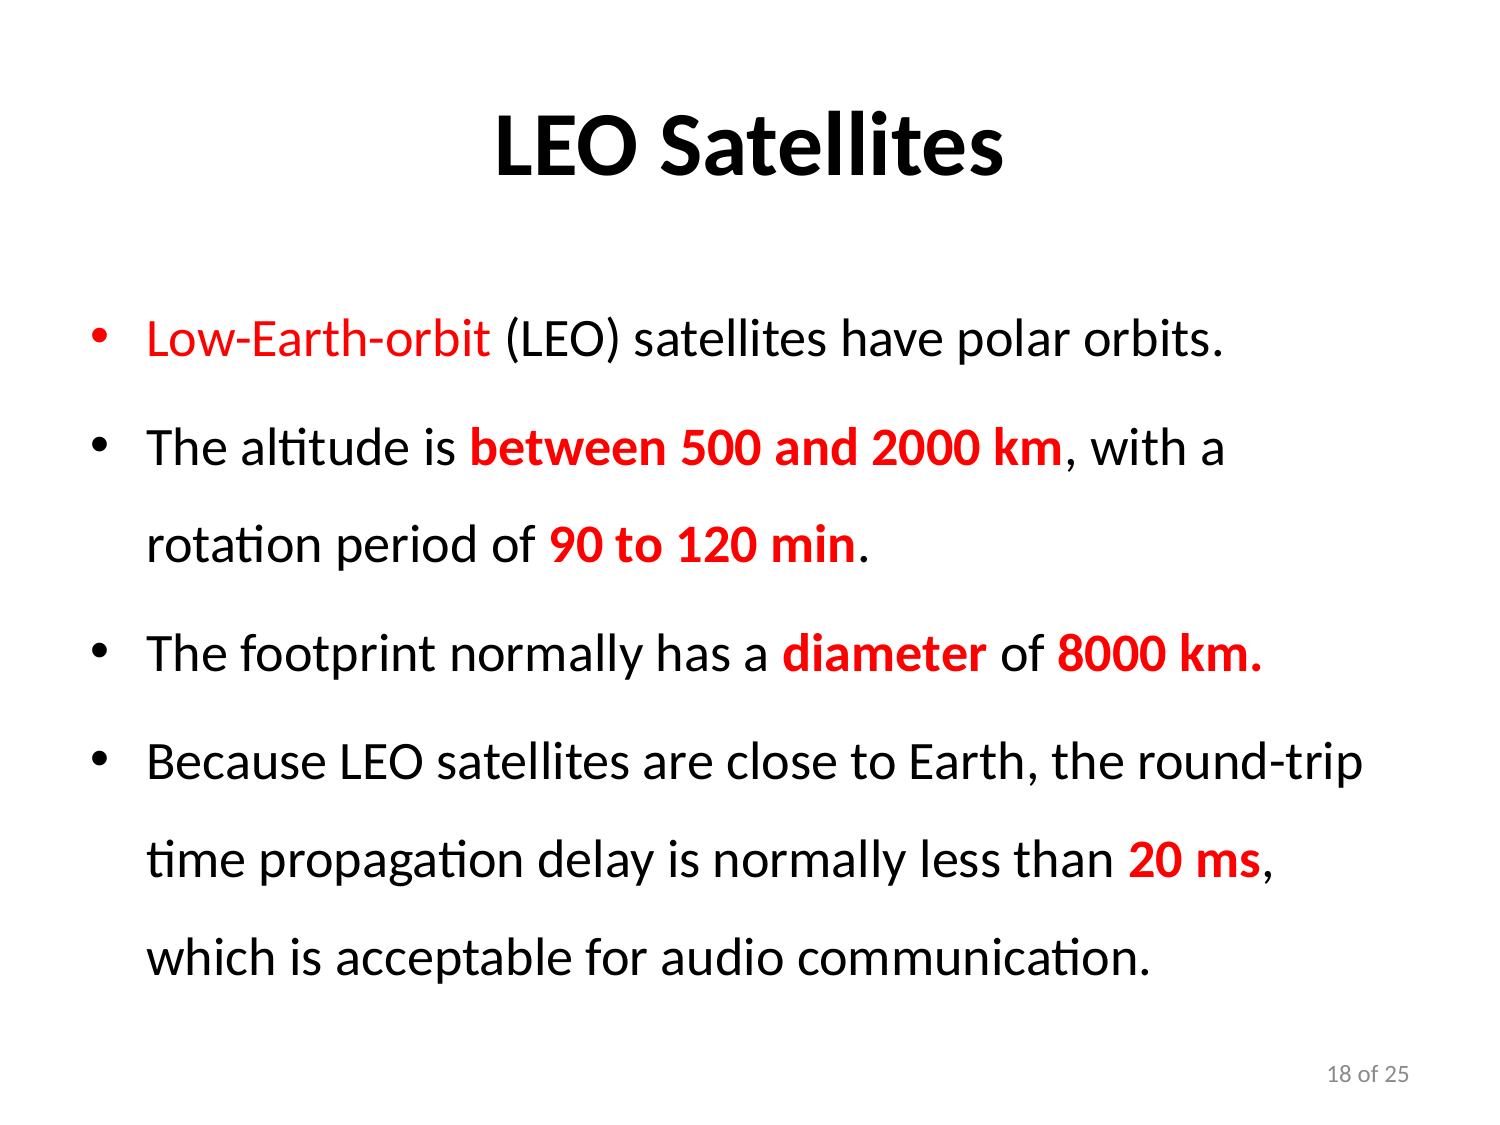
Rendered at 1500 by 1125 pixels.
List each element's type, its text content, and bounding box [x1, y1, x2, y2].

title LEO Satellites [75, 45, 1425, 233]
slide_number 18 of 25 [1074, 1042, 1425, 1103]
list Low-Earth-orbit (LEO) satellites have polar orbits. The altitude is between 500 and 2000 km, with a rotation period of 90 to 120 min. The footprint normally has a diameter of 8000 km. Because LEO satellites are close to Earth, the round-trip time propagation delay is normally less than 20 ms, which is acceptable for audio communication. [75, 262, 1425, 1005]
